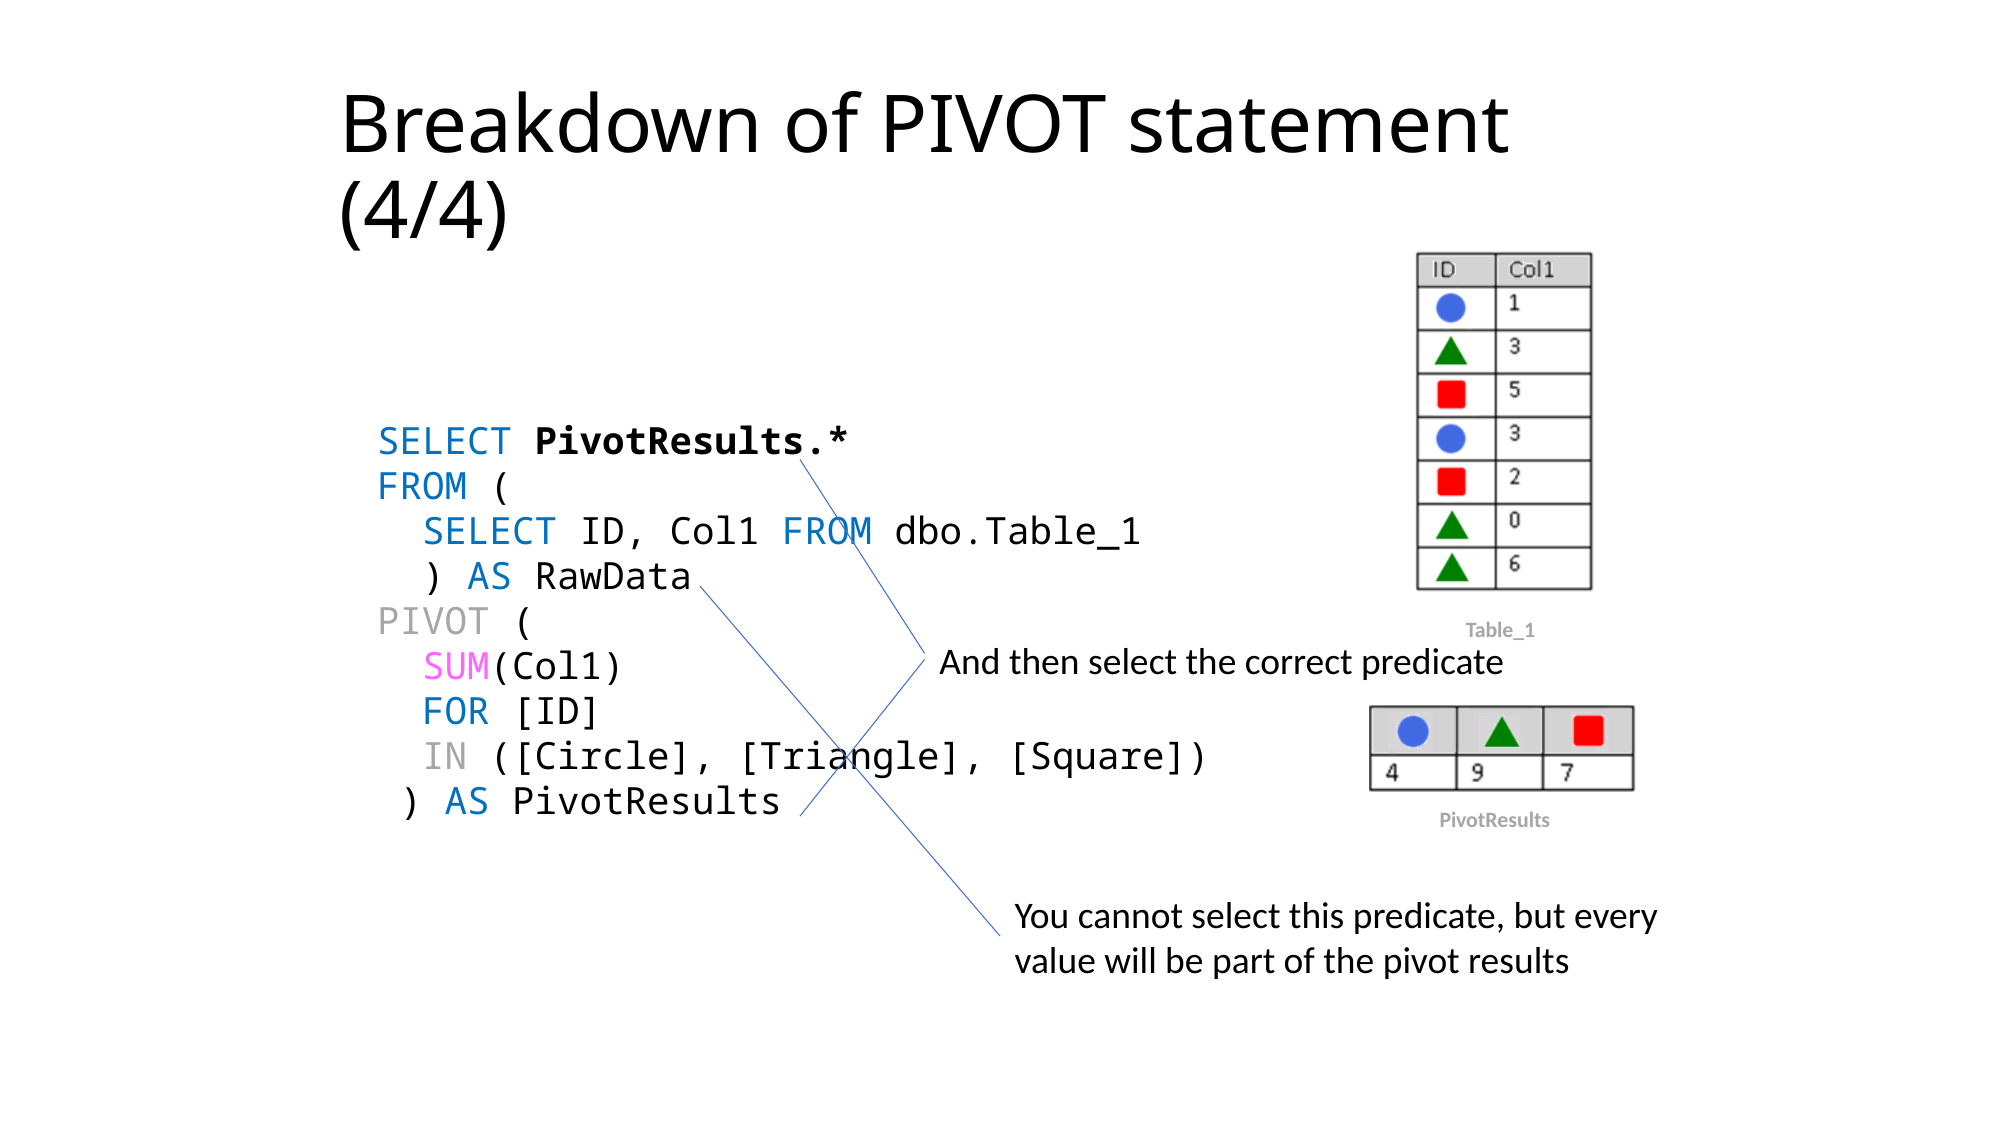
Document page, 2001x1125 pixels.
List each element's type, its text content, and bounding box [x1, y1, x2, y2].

text_box SELECT PivotResults.* FROM ( SELECT ID, Col1 FROM dbo.Table_1 ) AS RawData PIVOT ( SUM(Col1) FOR [ID] IN ([Circle], [Triangle], [Square]) ) AS PivotResults [362, 409, 1415, 830]
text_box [699, 586, 1706, 990]
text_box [799, 459, 925, 586]
picture [1369, 705, 1638, 796]
picture [1415, 249, 1595, 594]
title Breakdown of PIVOT statement (4/4) [324, 75, 1675, 264]
